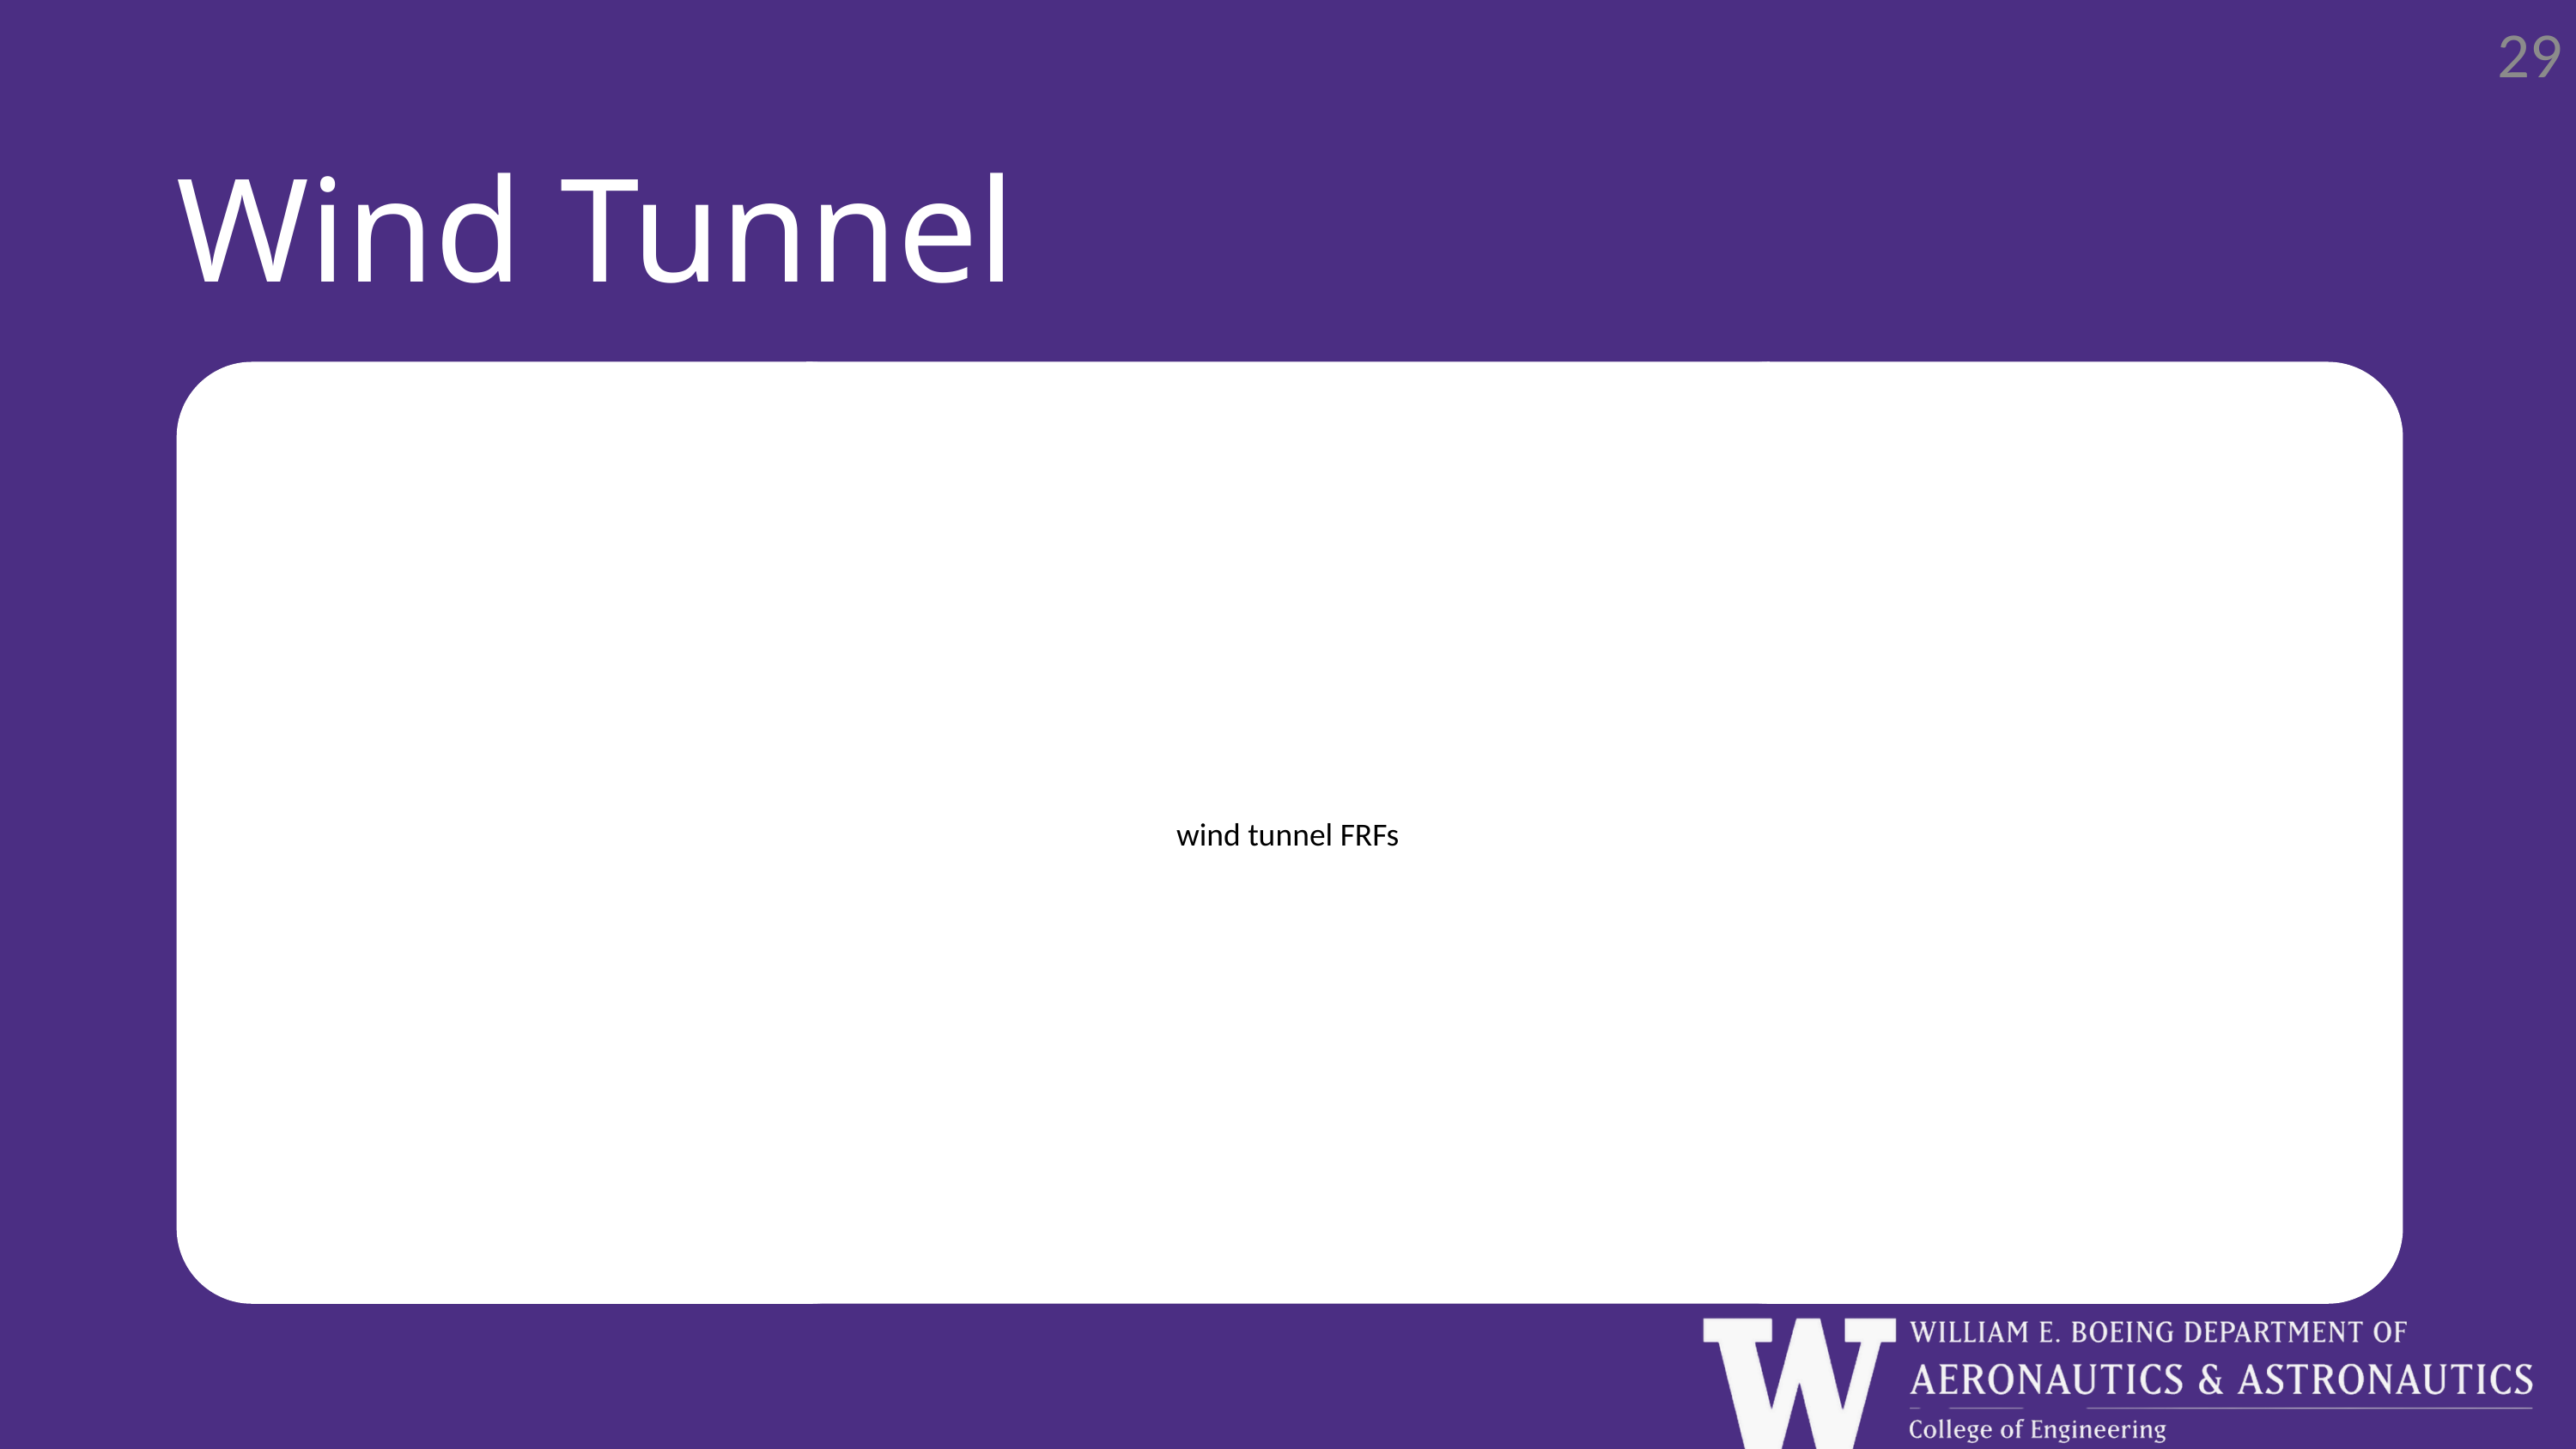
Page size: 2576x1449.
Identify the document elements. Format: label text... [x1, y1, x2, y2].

text_box Wind Tunnel [176, 130, 2150, 311]
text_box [176, 361, 2403, 1304]
slide_number 29 [2431, 0, 2576, 161]
picture [1681, 1304, 2576, 1449]
